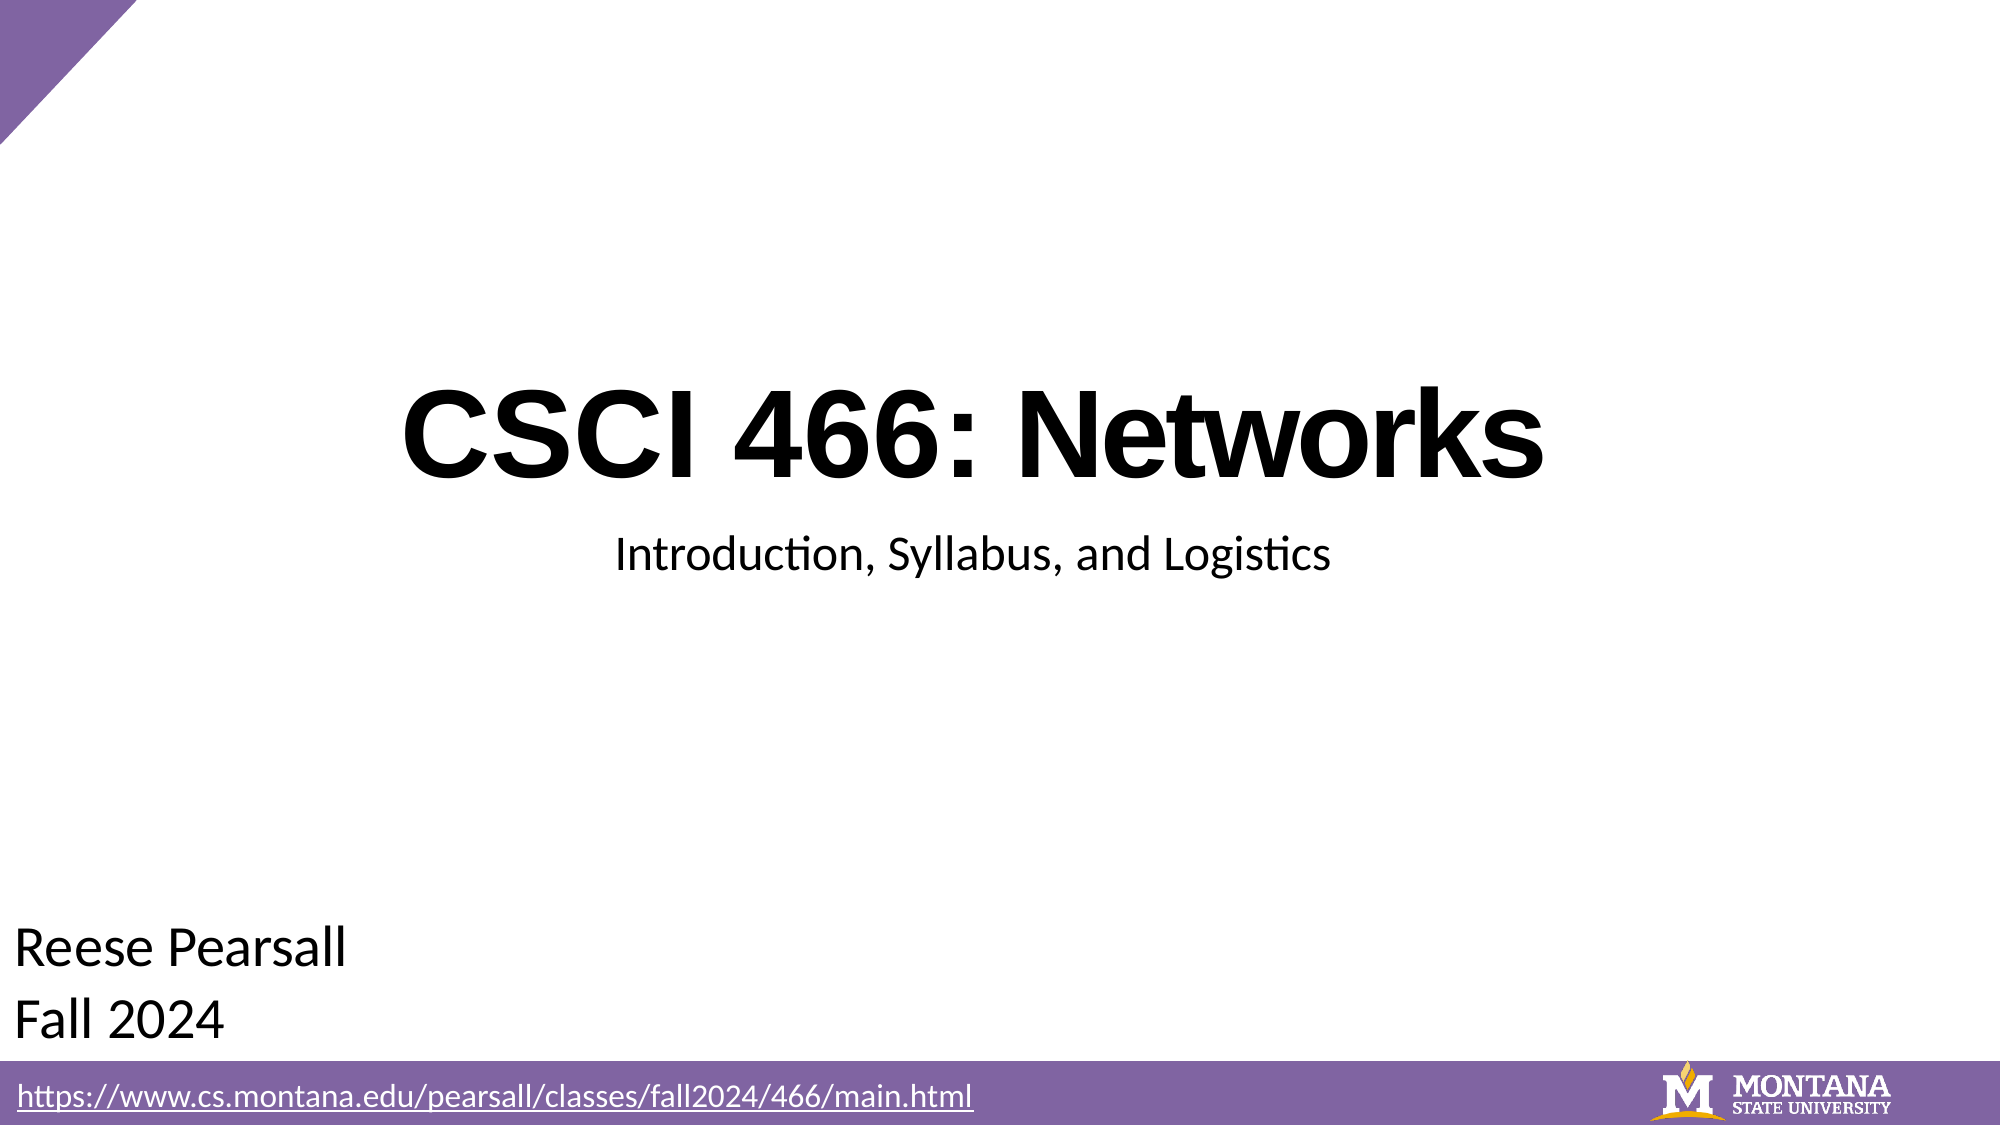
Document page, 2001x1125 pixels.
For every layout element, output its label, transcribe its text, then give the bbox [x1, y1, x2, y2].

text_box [0, 0, 137, 145]
text_box Introduction, Syllabus, and Logistics [612, 518, 1626, 581]
text_box Reese Pearsall Fall 2024 [12, 905, 1914, 1051]
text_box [0, 1060, 1647, 1125]
title CSCI 466: Networks [162, 350, 1784, 540]
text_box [1892, 1060, 2000, 1125]
picture [1649, 1060, 1892, 1122]
